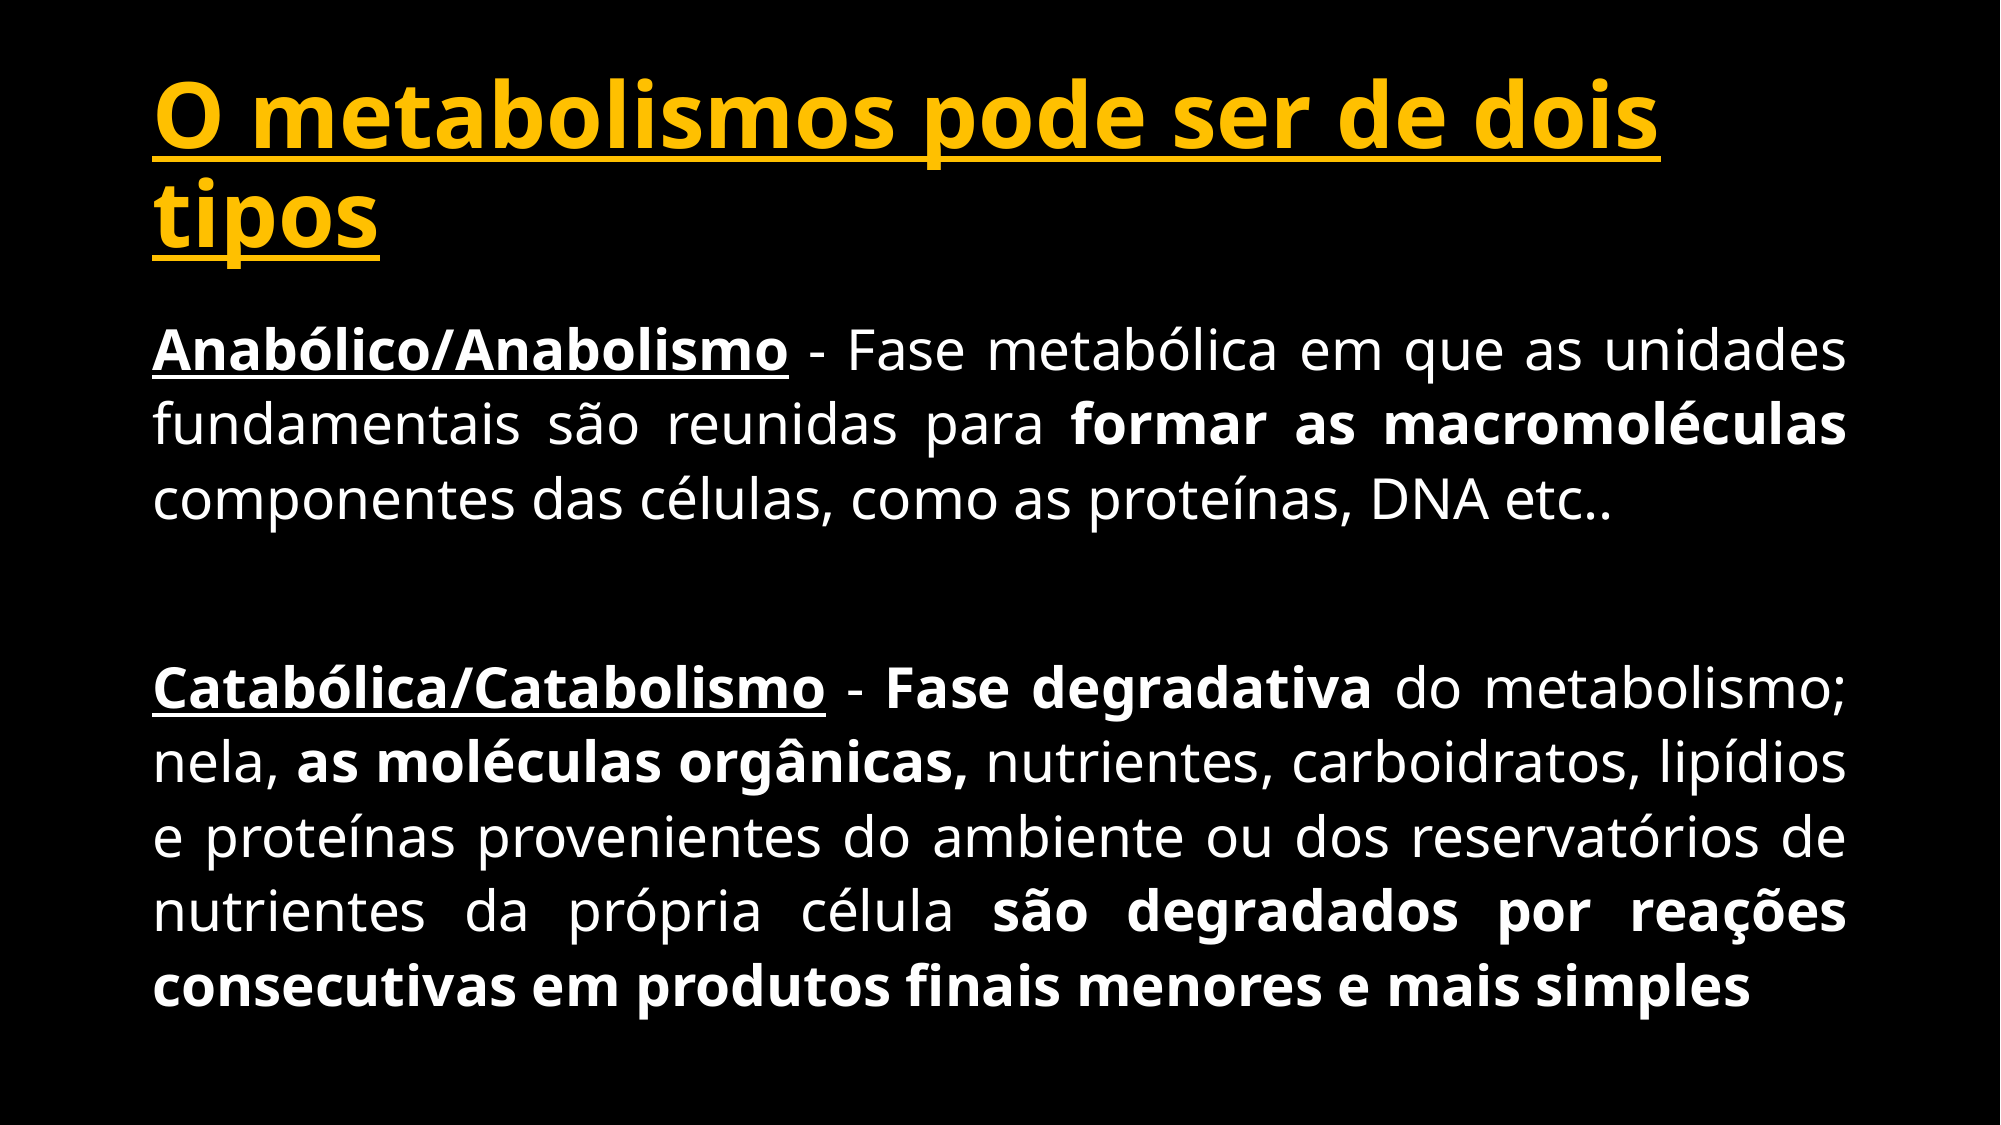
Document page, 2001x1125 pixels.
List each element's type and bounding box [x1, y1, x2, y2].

list [137, 299, 1863, 1043]
title [137, 59, 1863, 278]
